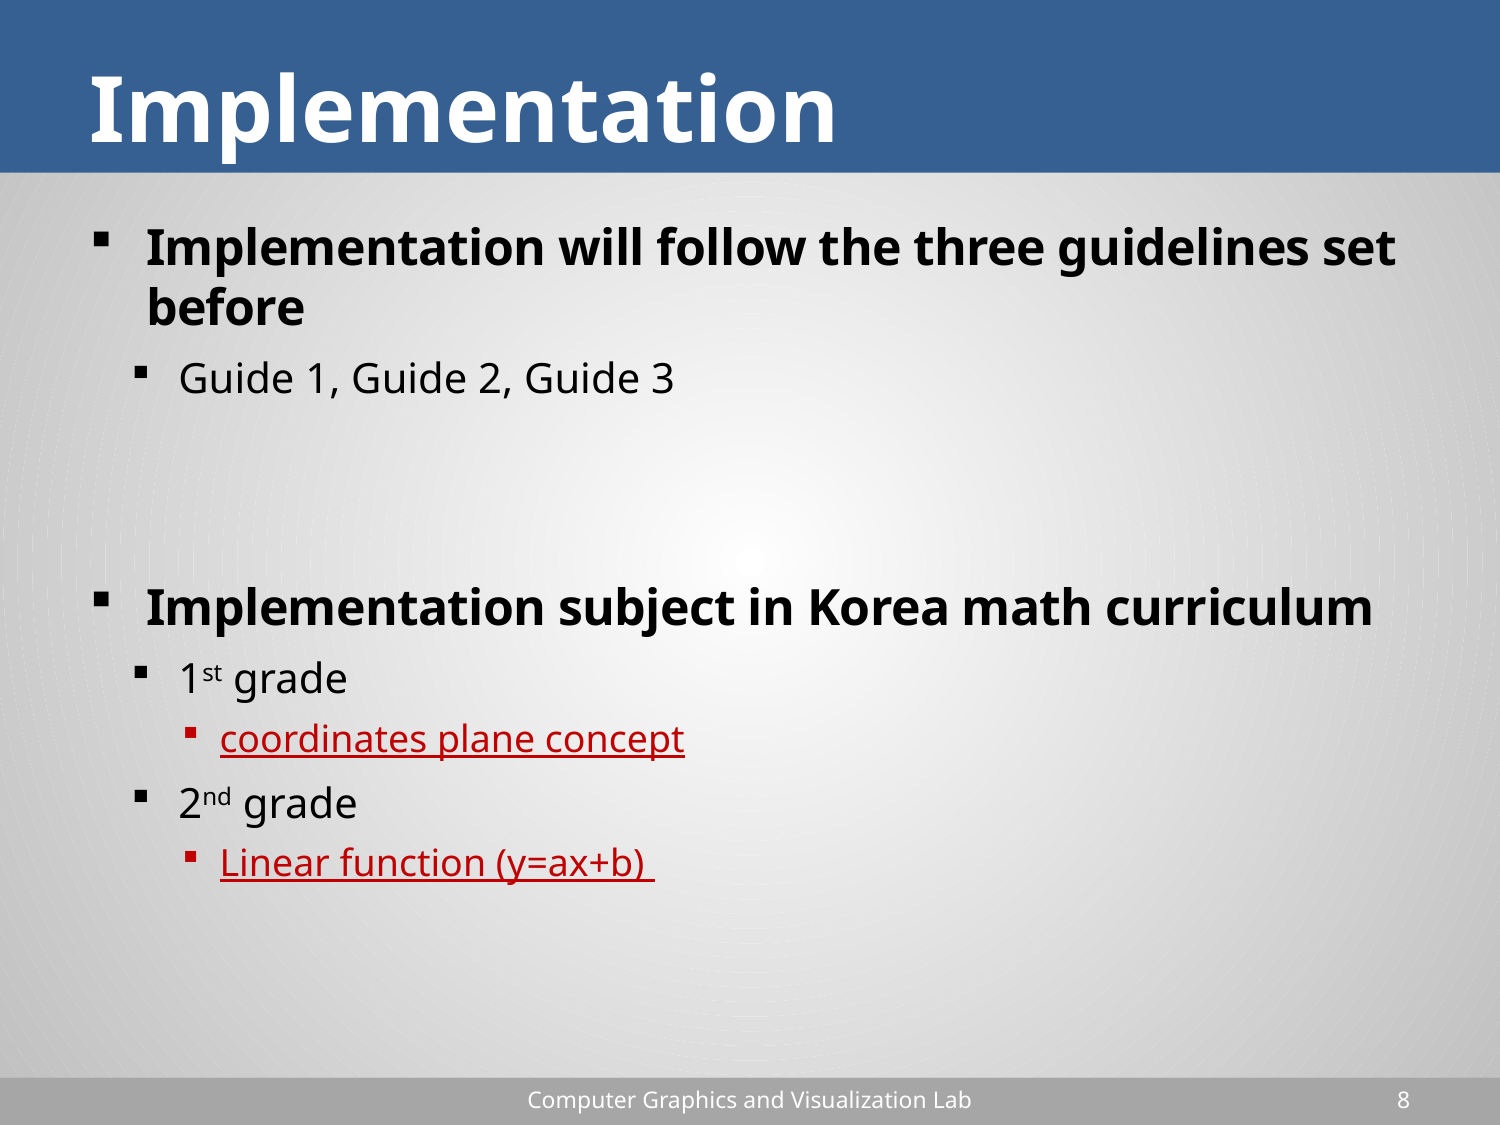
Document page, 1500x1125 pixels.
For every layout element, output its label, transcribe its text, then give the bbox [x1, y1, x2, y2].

footer Computer Graphics and Visualization Lab [324, 1078, 1176, 1125]
list Implementation will follow the three guidelines set before Guide 1, Guide 2, Guide 3 Implementation subject in Korea math curriculum 1st grade coordinates plane concept 2nd grade Linear function (y=ax+b) [75, 208, 1425, 1047]
slide_number 8 [1176, 1085, 1425, 1118]
title Implementation [75, 42, 1425, 169]
